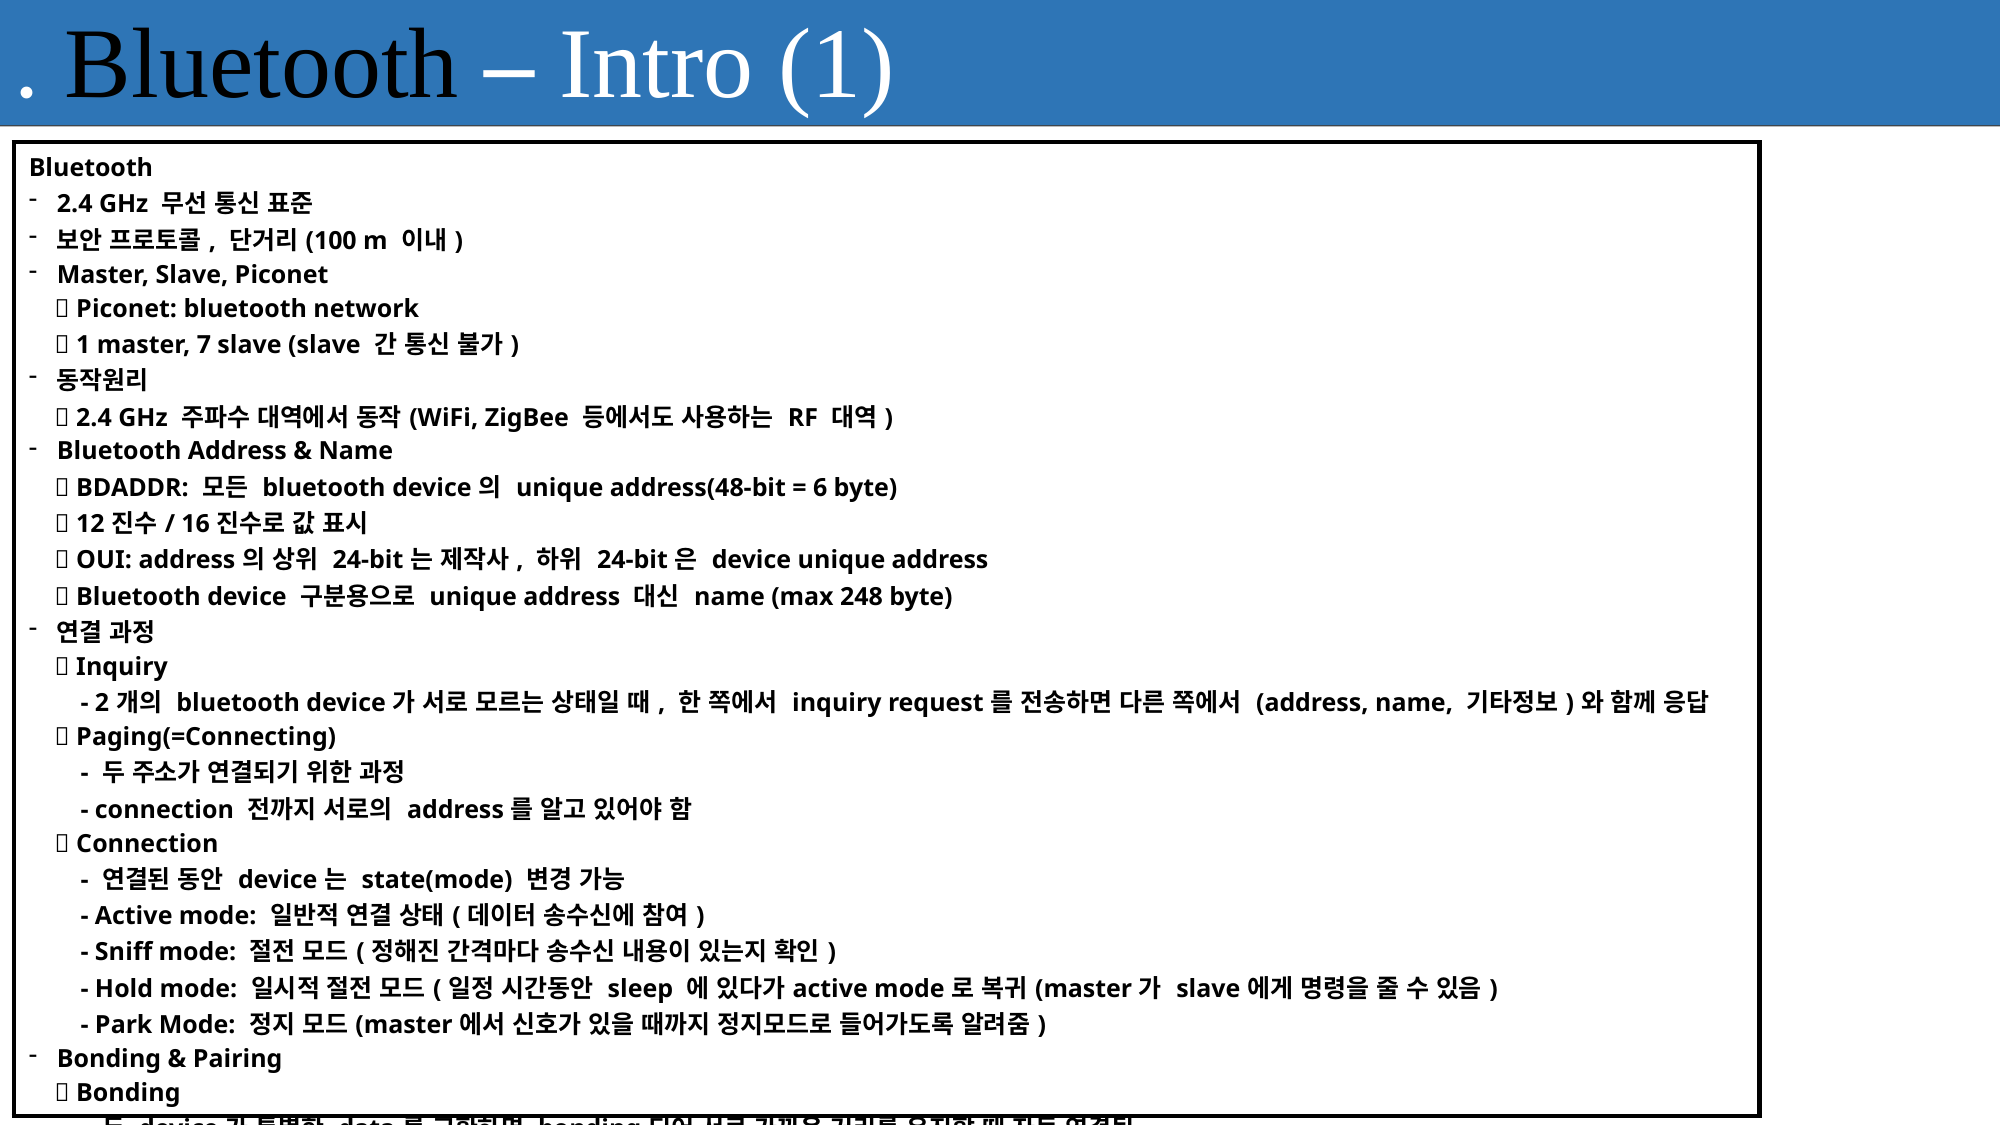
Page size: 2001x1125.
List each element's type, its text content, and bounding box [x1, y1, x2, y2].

table_header Bluetooth 2.4 GHz 무선 통신 표준 보안 프로토콜, 단거리(100 m 이내) Master, Slave, Piconet  Piconet: bluetooth network  1 master, 7 slave (slave 간 통신 불가) 동작원리  2.4 GHz 주파수 대역에서 동작(WiFi, ZigBee 등에서도 사용하는 RF 대역) Bluetooth Address & Name  BDADDR: 모든 bluetooth device의 unique address(48-bit = 6 byte)  12진수/ 16진수로 값 표시  OUI: address의 상위 24-bit는 제작사, 하위 24-bit은 device unique address  Bluetooth device 구분용으로 unique address 대신 name (max 248 byte) 연결 과정  Inquiry - 2개의 bluetooth device가 서로 모르는 상태일 때, 한 쪽에서 inquiry request를 전송하면 다른 쪽에서 (address, name, 기타정보)와 함께 응답  Paging(=Connecting) - 두 주소가 연결되기 위한 과정 - connection 전까지 서로의 address를 알고 있어야 함  Connection - 연결된 동안 device는 state(mode) 변경 가능 - Active mode: 일반적 연결 상태(데이터 송수신에 참여) - Sniff mode: 절전 모드(정해진 간격마다 송수신 내용이 있는지 확인) - Hold mode: 일시적 절전 모드(일정 시간동안 sleep 에 있다가active mode로 복귀(master가 slave에게 명령을 줄 수 있음) - Park Mode: 정지 모드(master에서 신호가 있을 때까지 정지모드로 들어가도록 알려줌) Bonding & Pairing  Bonding - 두 device가 특별한 data를 교환하면 bonding되어 서로 가까운 거리를 유지할 때 자동 연결됨 - pairing 과정에서 만들어지며, profiles를 교환하고 저장(Common secret key를 교환해 bonding 때 사용)  Pairing - 인증과정이 필요하고, 인증과정에서 UI조작이 필요 - UI 조작이 어려운 경우, 6자리 숫자를 입력받아 수행(V2.0 이하 device는 PIN code를 사용[4자리 숫자~16자 알파벳 문자 등] [16, 144, 1757, 1114]
text_box . Bluetooth – Intro (1) [0, 0, 2000, 126]
